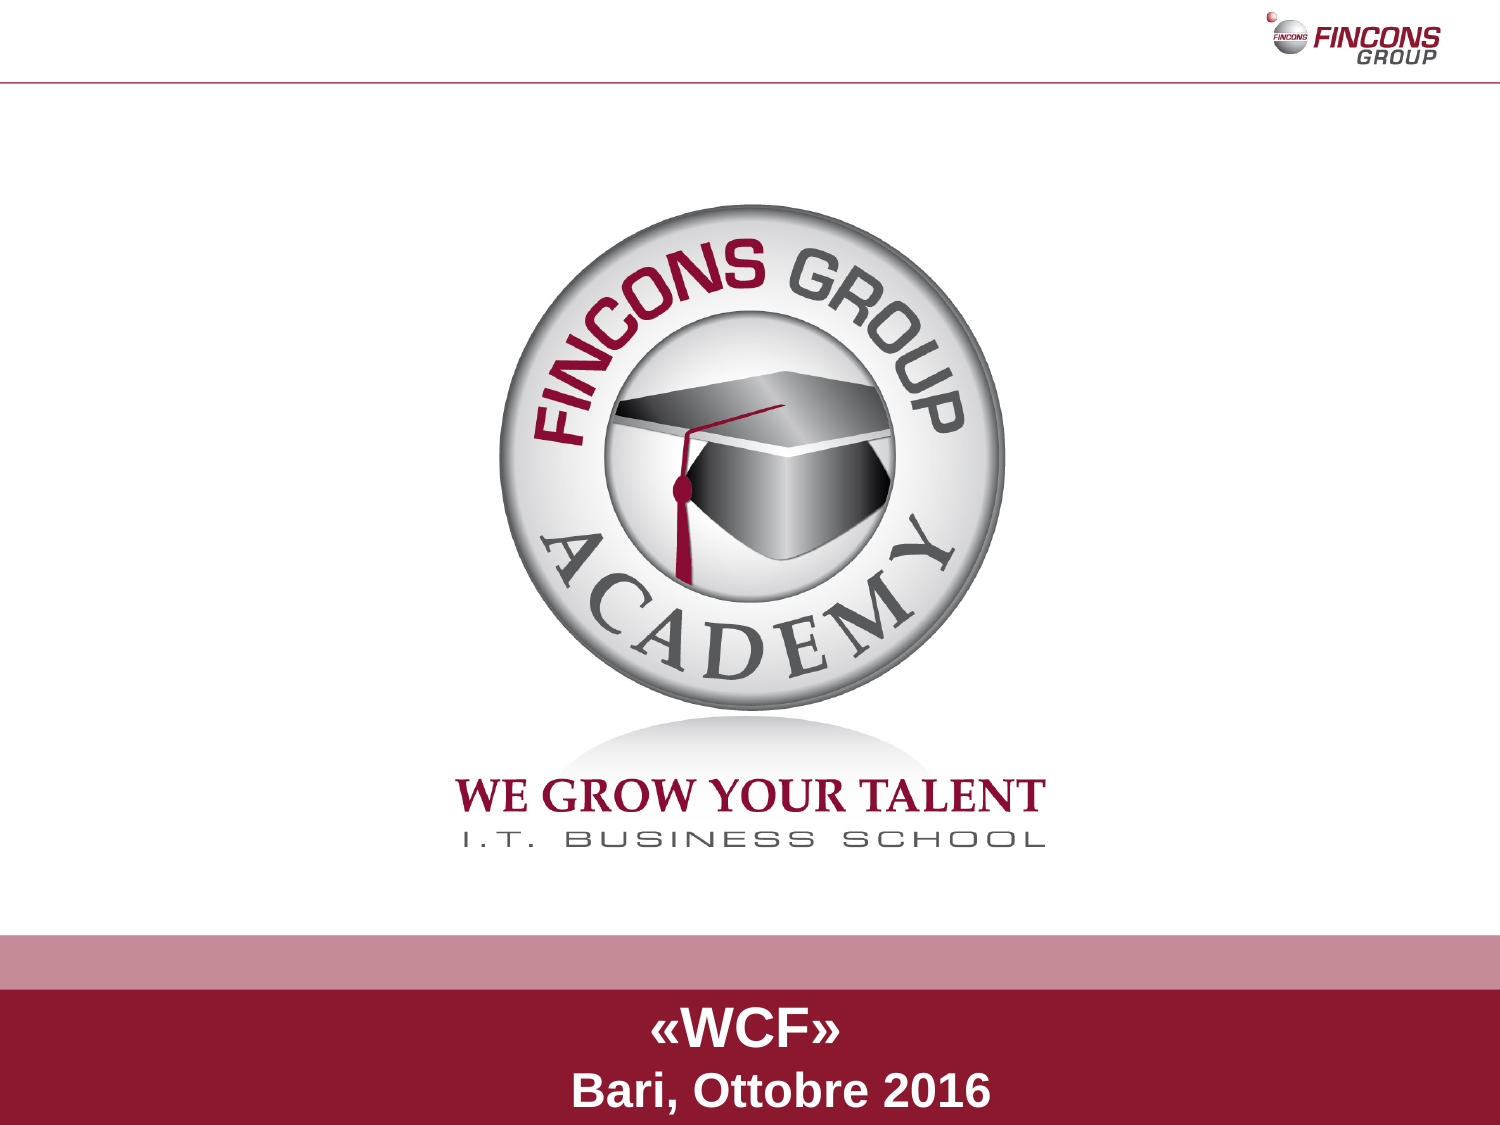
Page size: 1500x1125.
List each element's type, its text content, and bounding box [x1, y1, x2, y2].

subtitle «WCF» Bari, Ottobre 2016 [228, 982, 1279, 1125]
picture [0, 0, 1500, 1125]
